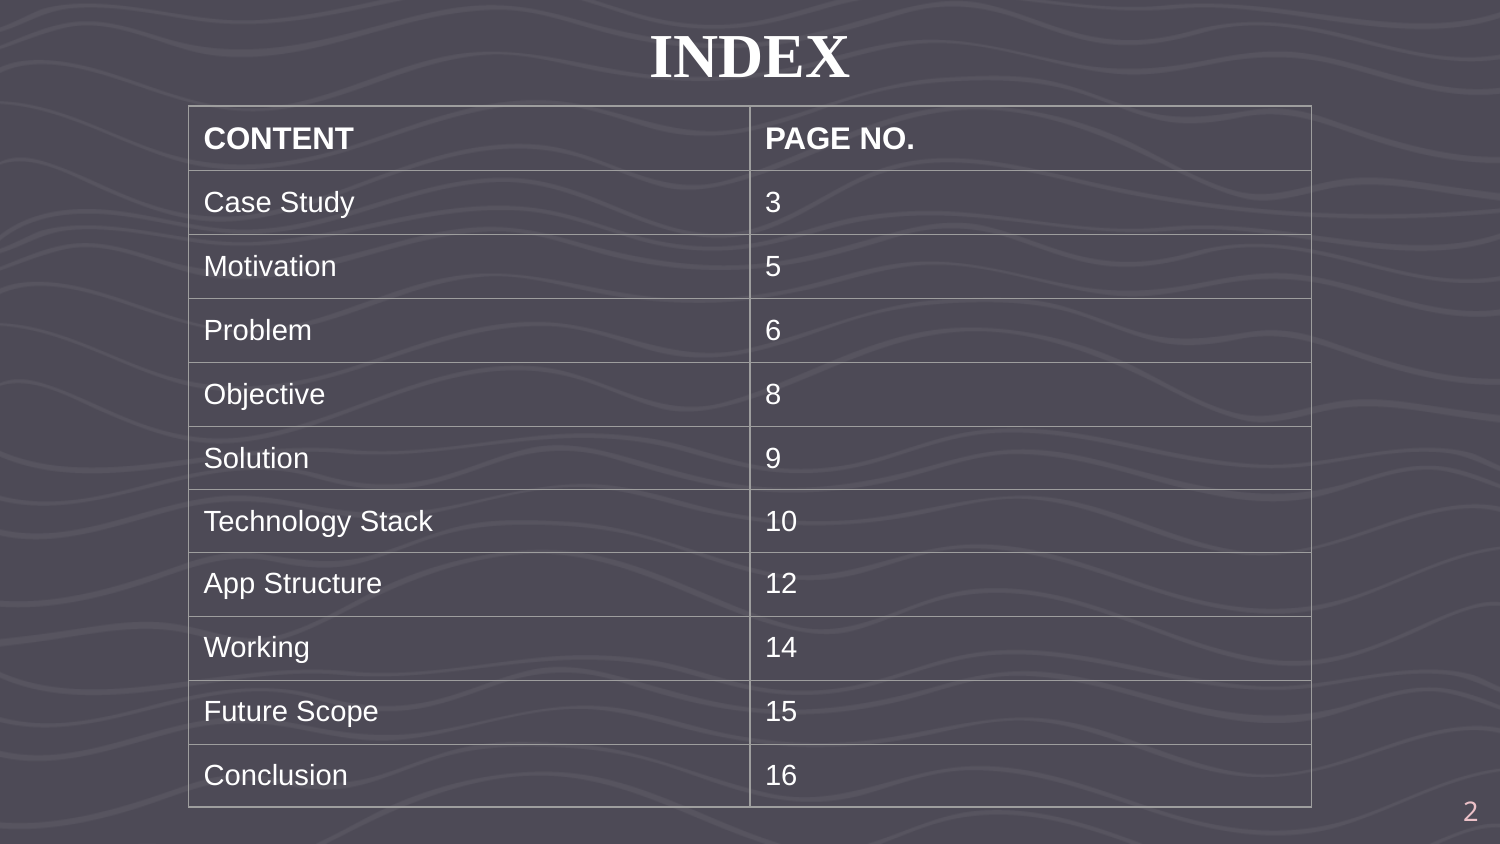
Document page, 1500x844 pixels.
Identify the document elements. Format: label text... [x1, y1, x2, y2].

table_cell App Structure [189, 553, 749, 616]
table_cell Problem [189, 299, 749, 362]
table_header PAGE NO. [751, 107, 1311, 170]
table_cell 14 [751, 617, 1311, 680]
table_cell Technology Stack [189, 490, 749, 552]
table_cell 3 [751, 171, 1311, 234]
table_cell 8 [751, 363, 1311, 426]
table_cell Conclusion [189, 745, 749, 806]
table_cell Case Study [189, 171, 749, 234]
table_cell 15 [751, 681, 1311, 744]
table_cell Solution [189, 427, 749, 489]
table_cell Motivation [189, 235, 749, 298]
table_header CONTENT [189, 107, 749, 170]
table_cell Objective [189, 363, 749, 426]
table_cell 10 [751, 490, 1311, 552]
table_cell 12 [751, 553, 1311, 616]
table_cell Working [189, 617, 749, 680]
slide_number ‹#› [1403, 779, 1494, 844]
text_box INDEX [502, 0, 998, 105]
table_cell Future Scope [189, 681, 749, 744]
table_cell 5 [751, 235, 1311, 298]
table_cell 9 [751, 427, 1311, 489]
table_cell 16 [751, 745, 1311, 806]
table_cell 6 [751, 299, 1311, 362]
